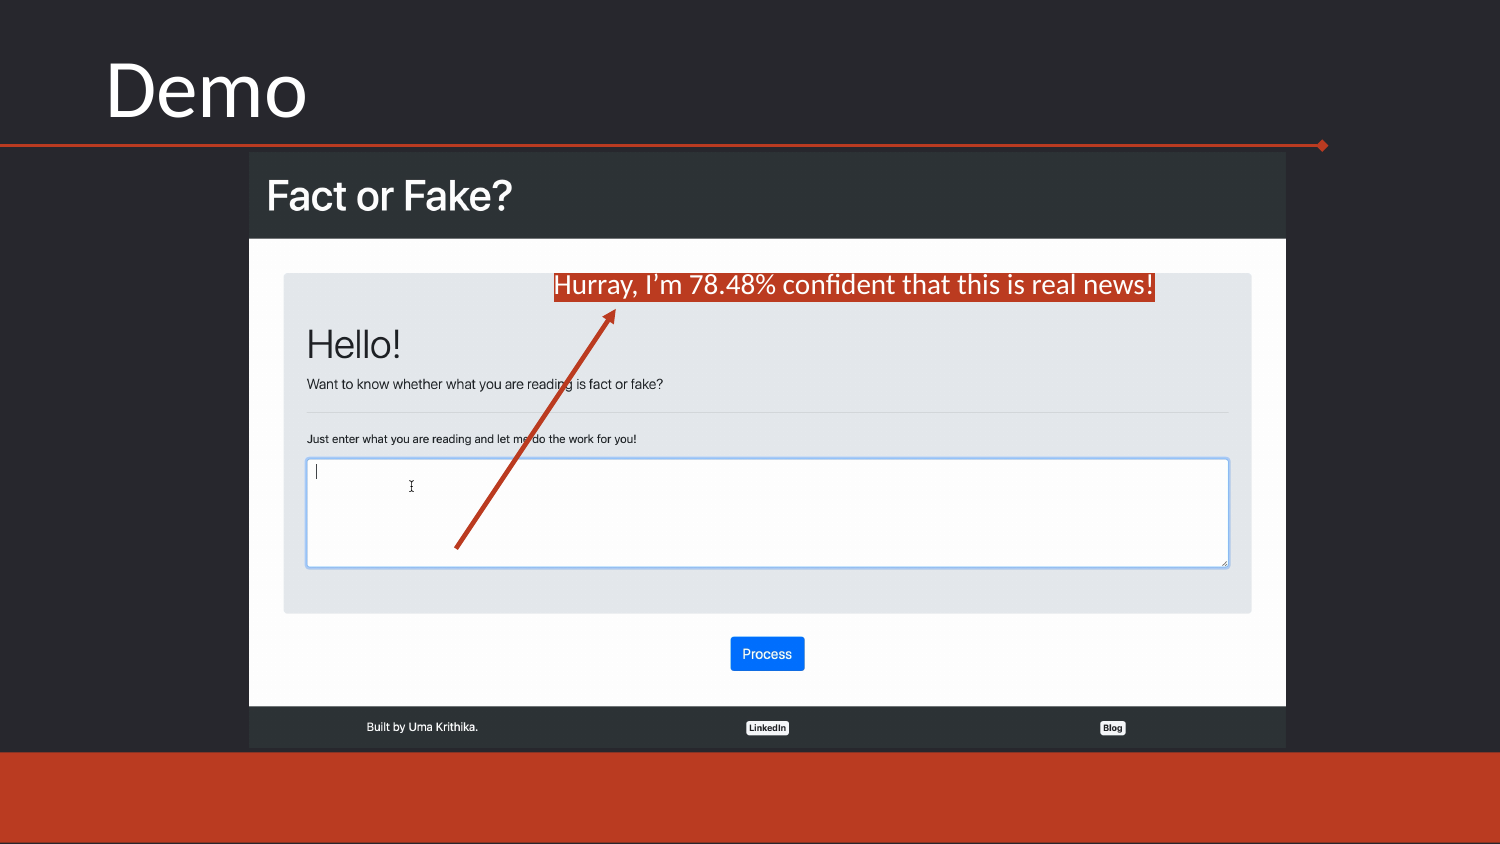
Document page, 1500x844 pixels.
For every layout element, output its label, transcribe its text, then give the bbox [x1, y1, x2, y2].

title Demo [90, 59, 1320, 150]
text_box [455, 308, 616, 549]
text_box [248, 151, 1287, 749]
